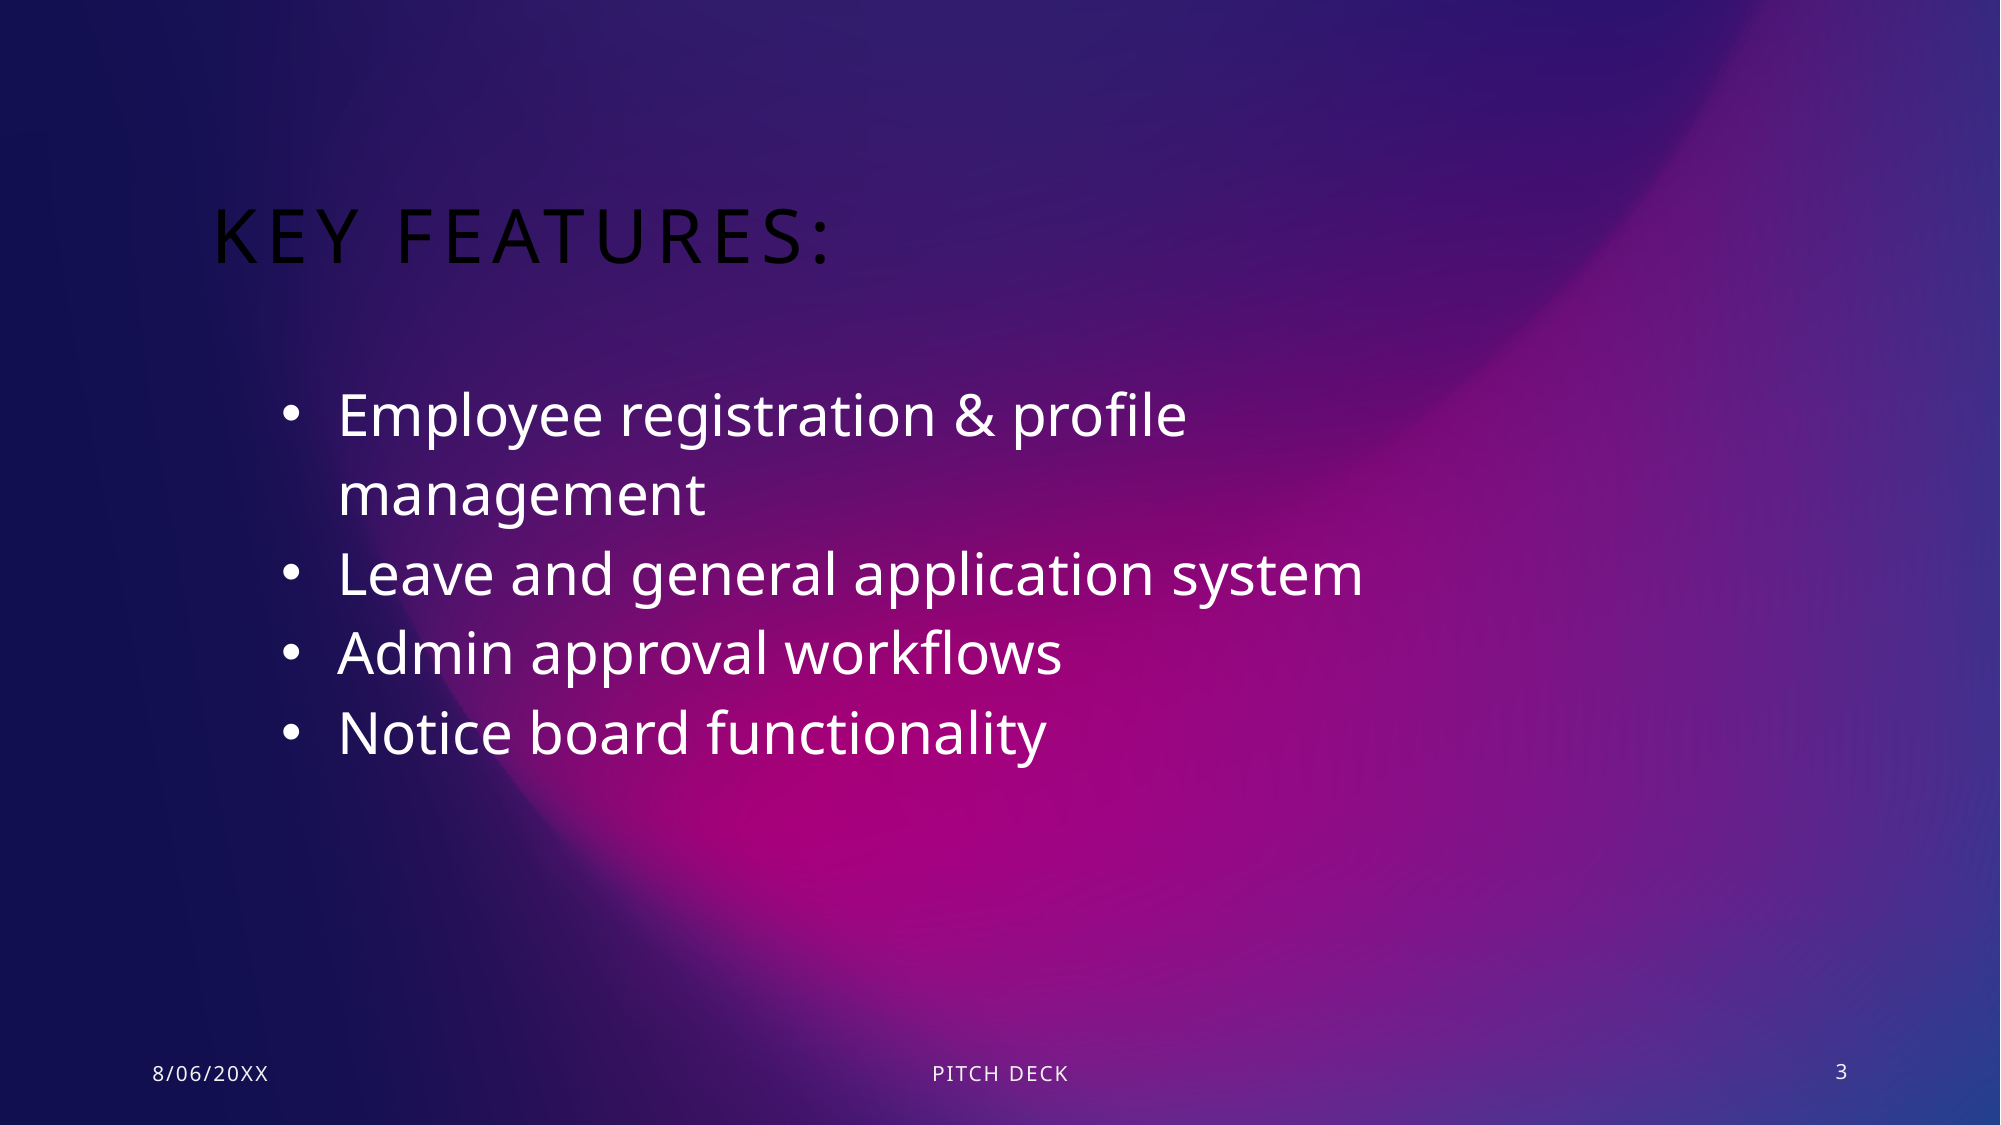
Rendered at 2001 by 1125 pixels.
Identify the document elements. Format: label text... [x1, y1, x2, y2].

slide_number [137, 1042, 588, 1103]
picture [0, 0, 2000, 1125]
slide_number 3 [1412, 1042, 1863, 1103]
title Key Features: [196, 158, 970, 390]
list Employee registration & profile management Leave and general application system Admin approval workflows Notice board functionality [266, 360, 1456, 923]
footer PITCH DECK [662, 1042, 1338, 1103]
